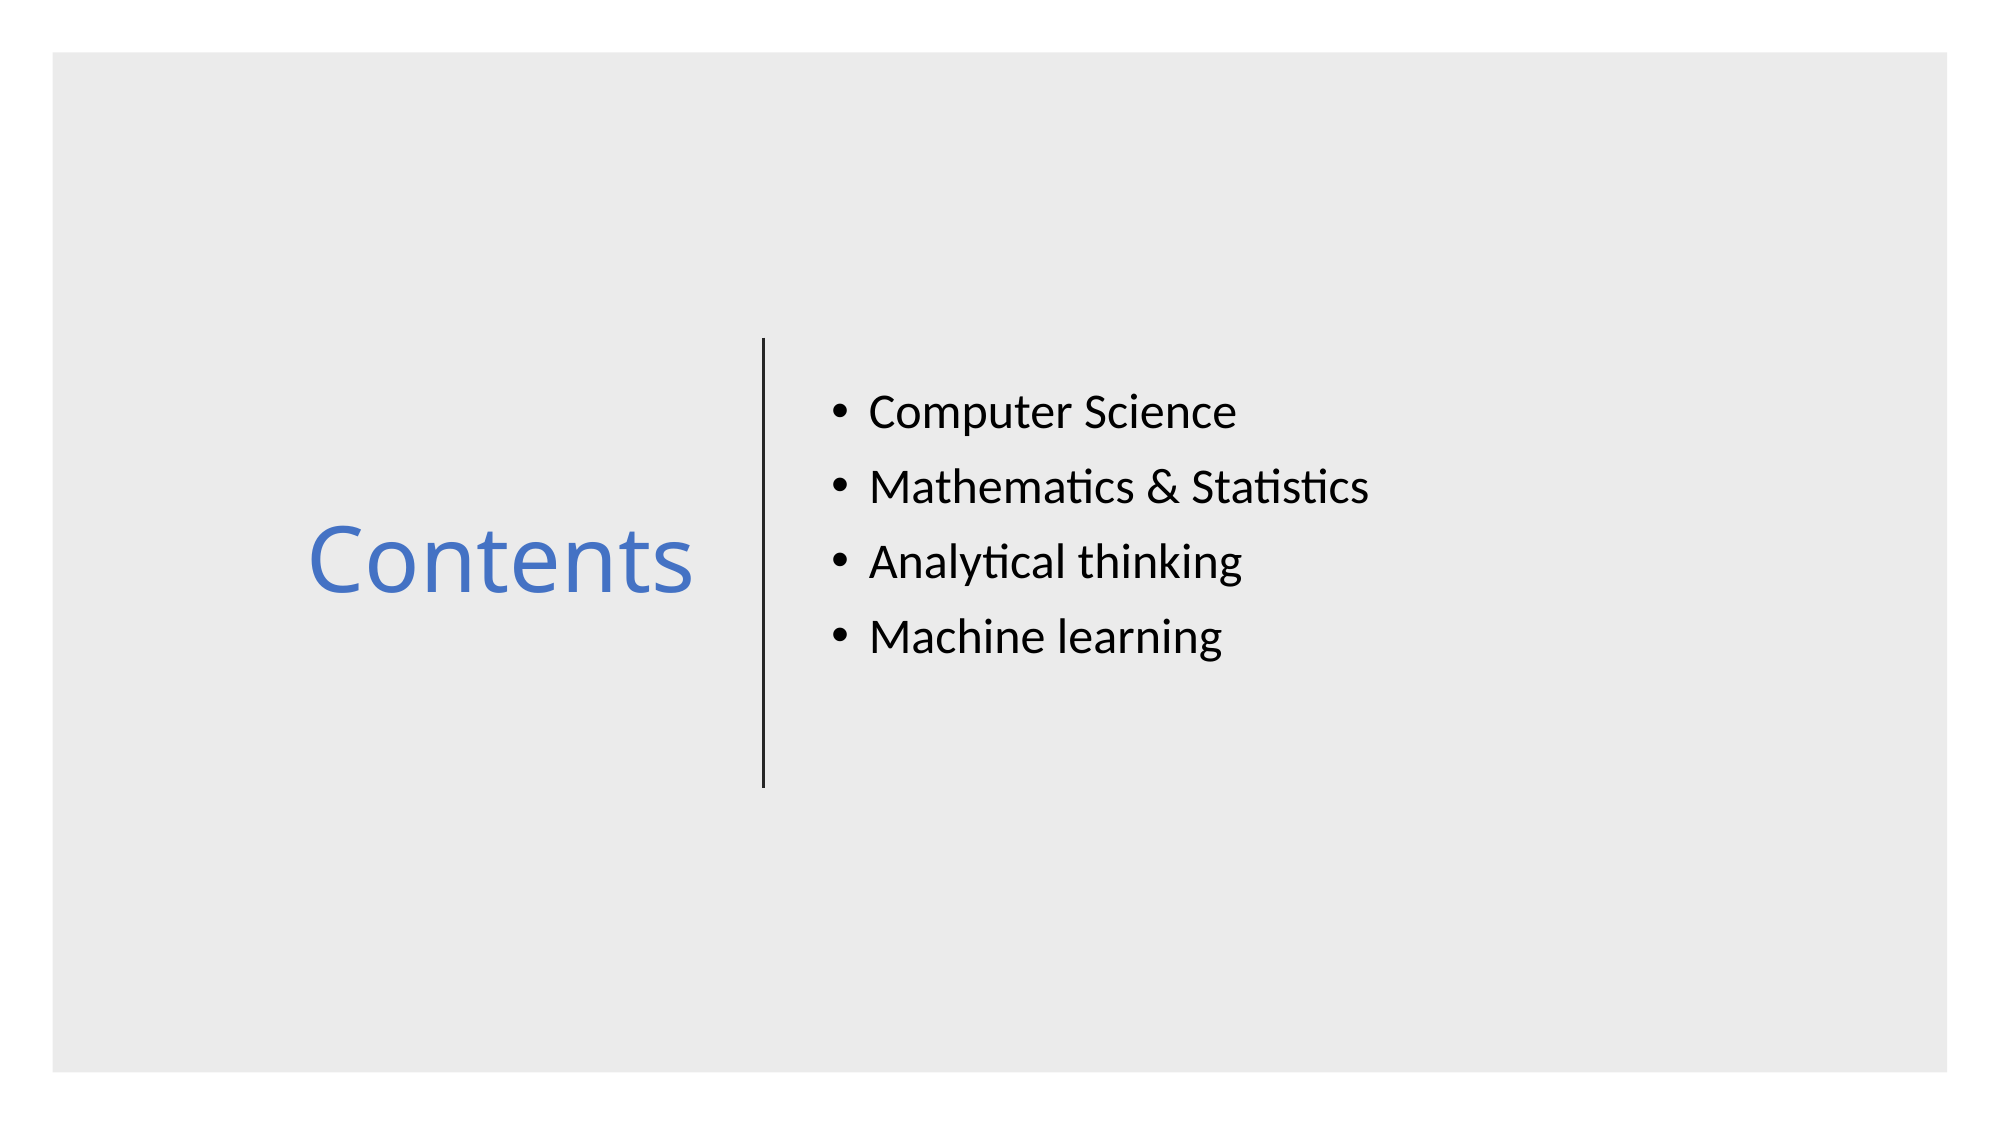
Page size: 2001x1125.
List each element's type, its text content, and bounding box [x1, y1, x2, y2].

text_box [52, 51, 1948, 1073]
list Computer Science Mathematics & Statistics Analytical thinking Machine learning [816, 158, 1863, 967]
title Contents [137, 158, 711, 967]
